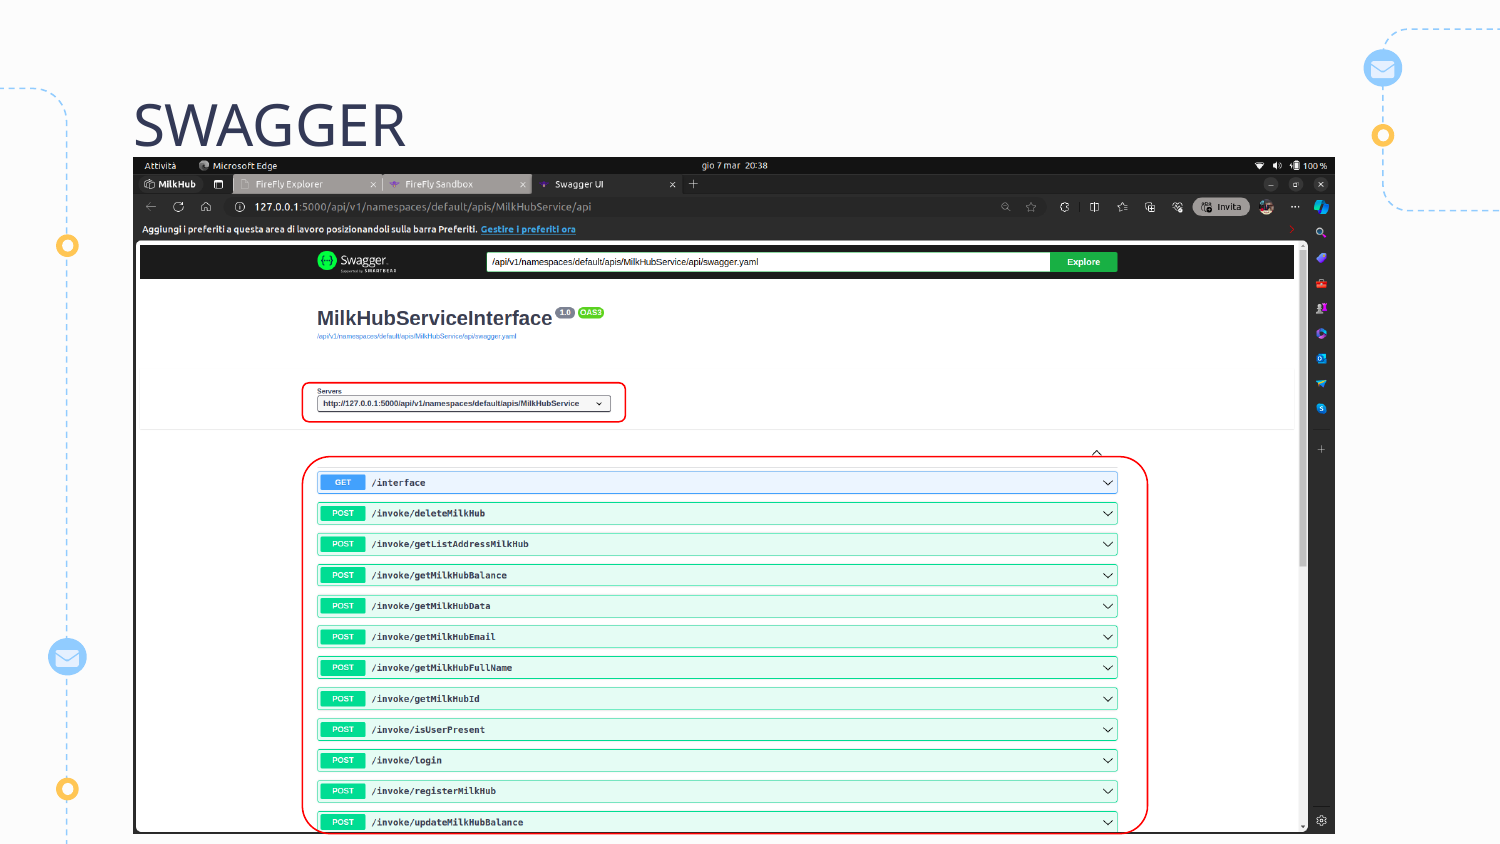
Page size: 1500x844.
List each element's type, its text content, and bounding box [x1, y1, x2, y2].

picture [133, 157, 1335, 834]
title SWAGGER [118, 72, 1382, 167]
